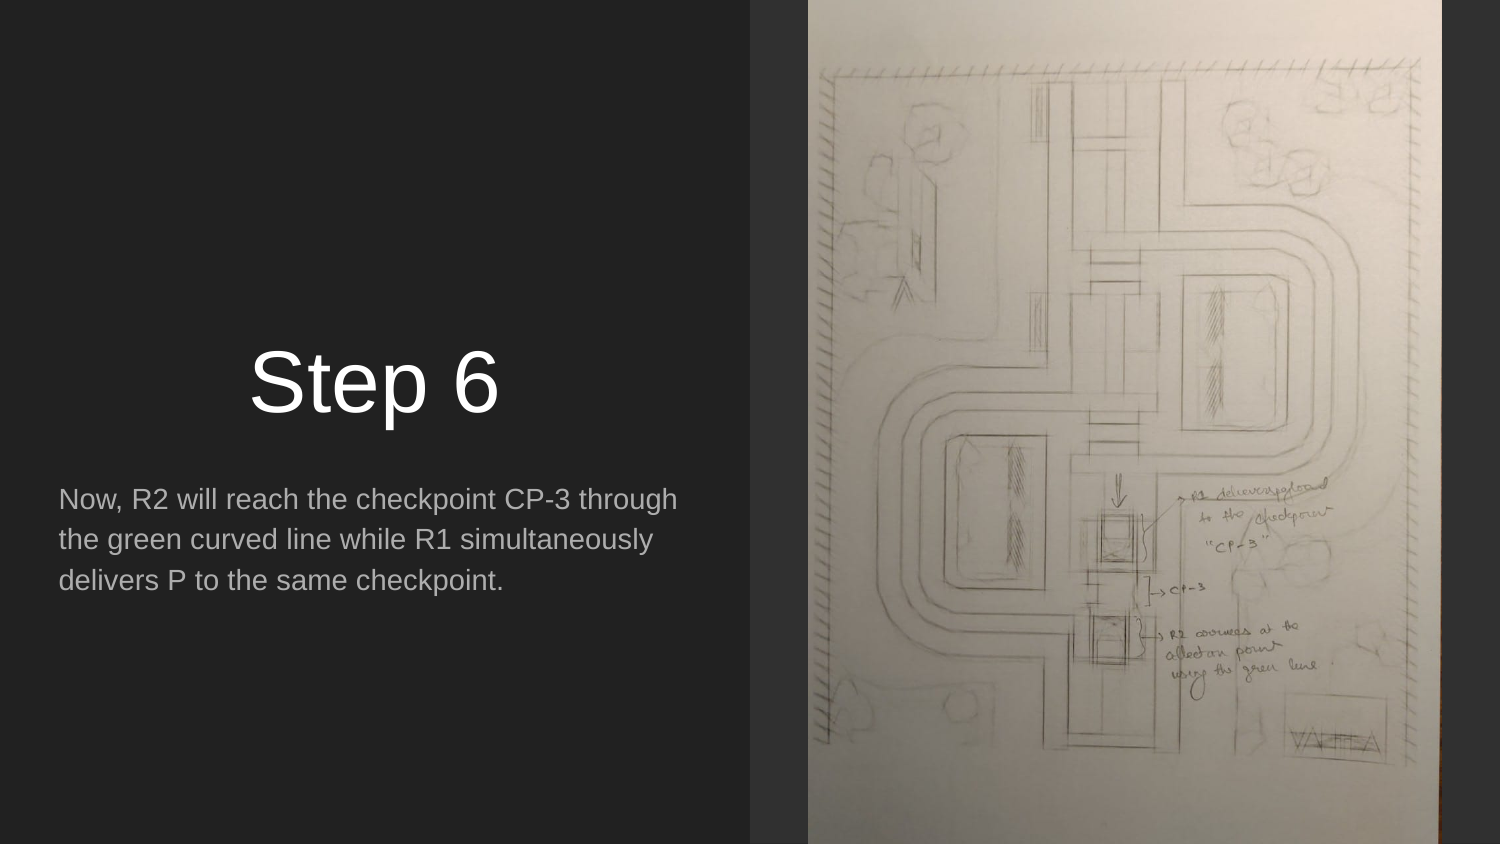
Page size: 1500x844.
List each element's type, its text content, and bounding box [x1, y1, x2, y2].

picture [808, 0, 1442, 844]
subtitle Now, R2 will reach the checkpoint CP-3 through the green curved line while R1 simultaneously delivers P to the same checkpoint. [43, 459, 708, 663]
title Step 6 [43, 202, 708, 446]
